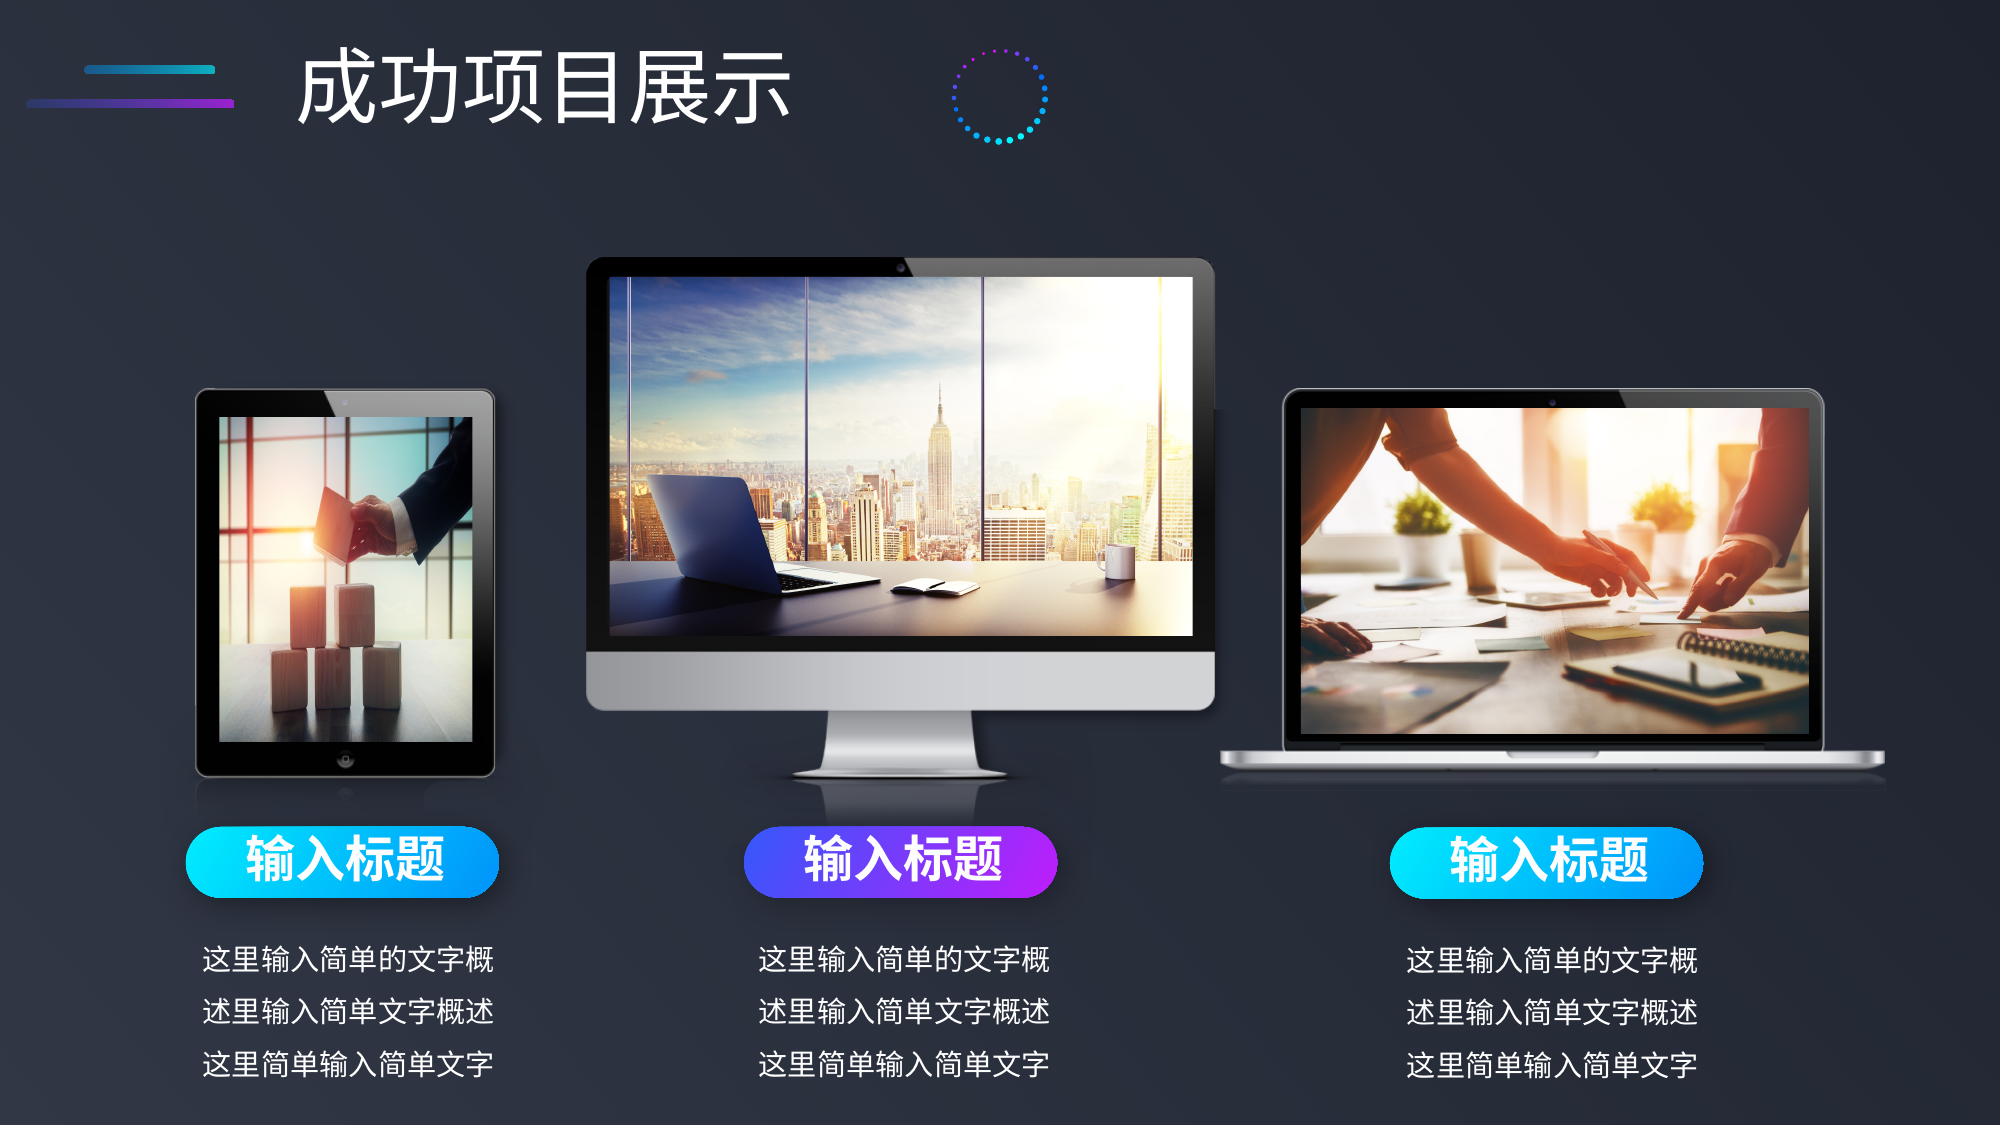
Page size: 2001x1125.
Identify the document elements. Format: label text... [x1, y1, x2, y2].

text_box [25, 98, 235, 109]
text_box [185, 820, 499, 898]
text_box 这里输入简单的文字概述里输入简单文字概述这里简单输入简单文字 [188, 916, 535, 1089]
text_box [158, 381, 550, 859]
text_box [1389, 820, 1704, 899]
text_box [1220, 388, 1886, 791]
text_box 这里输入简单的文字概述里输入简单文字概述这里简单输入简单文字 [1392, 917, 1739, 1090]
text_box [83, 64, 216, 75]
text_box 这里输入简单的文字概述里输入简单文字概述这里简单输入简单文字 [743, 916, 1093, 1089]
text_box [744, 820, 1058, 898]
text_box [951, 48, 1048, 146]
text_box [586, 257, 1233, 875]
text_box 成功项目展示 [281, 26, 811, 142]
